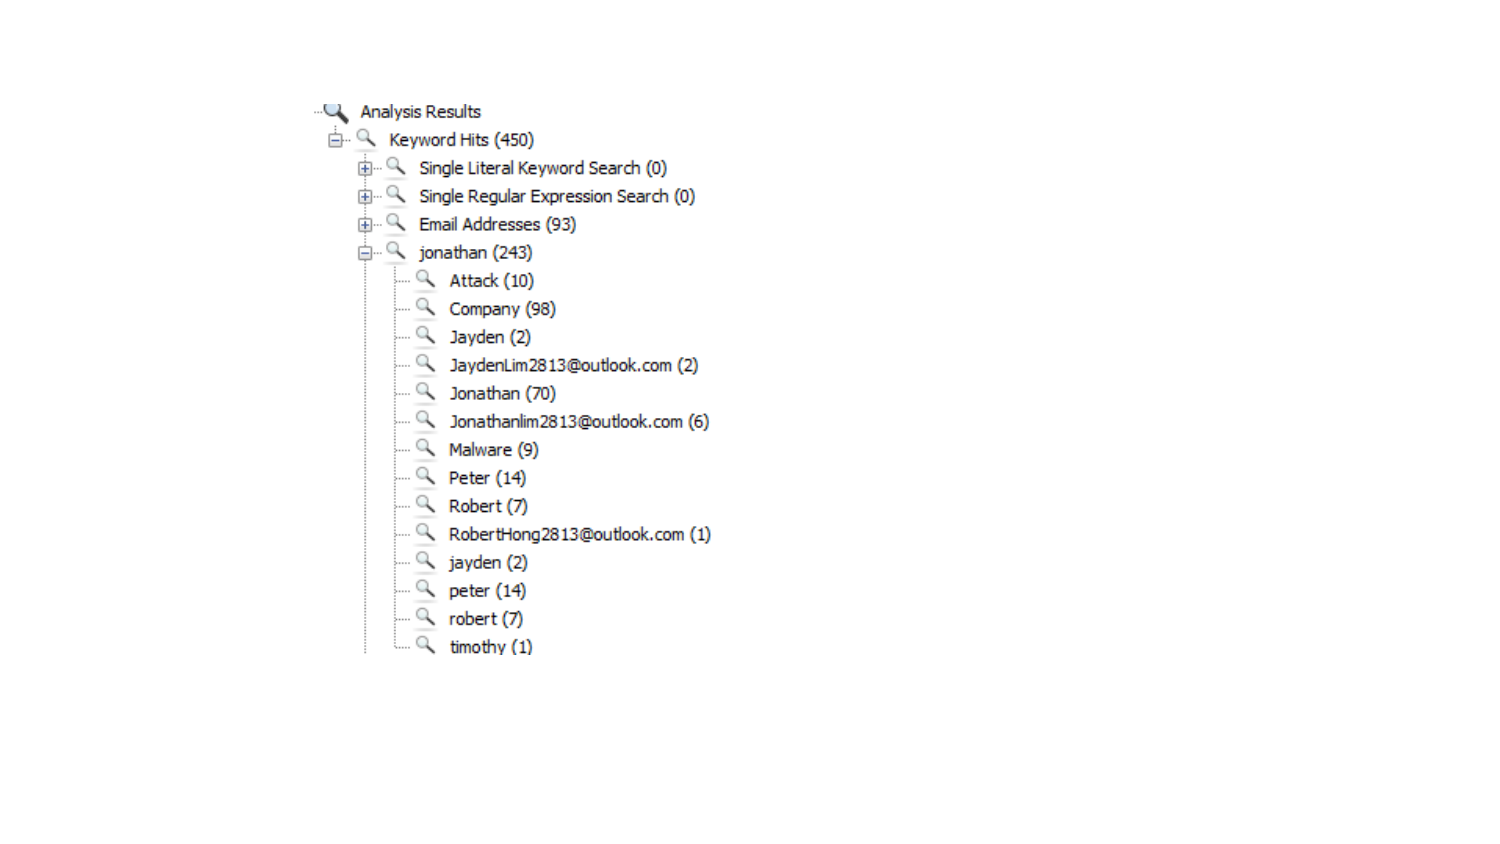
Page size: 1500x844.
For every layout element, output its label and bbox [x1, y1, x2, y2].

picture [313, 104, 828, 655]
